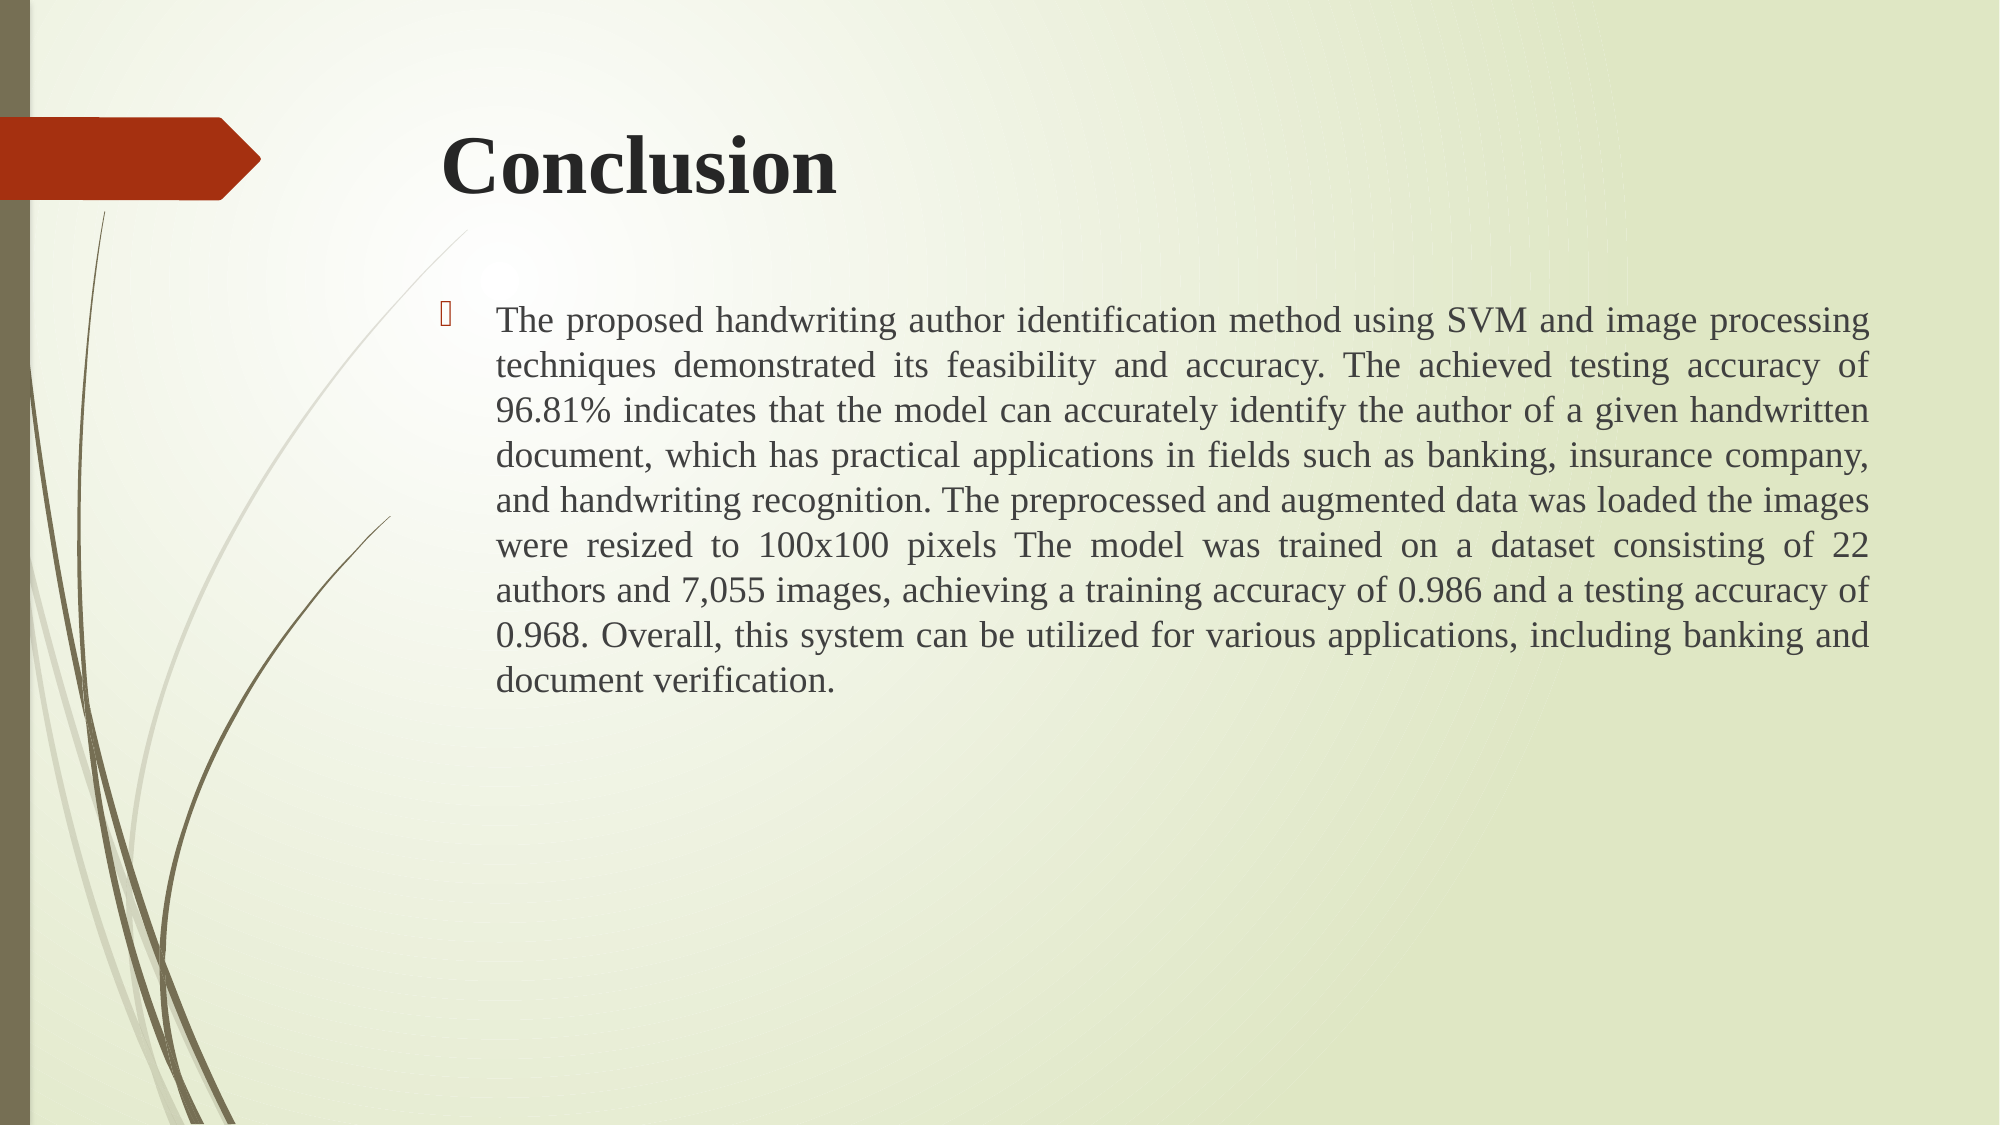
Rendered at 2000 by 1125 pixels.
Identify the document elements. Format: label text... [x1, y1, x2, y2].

title Conclusion [425, 102, 1887, 287]
list The proposed handwriting author identification method using SVM and image processing techniques demonstrated its feasibility and accuracy. The achieved testing accuracy of 96.81% indicates that the model can accurately identify the author of a given handwritten document, which has practical applications in fields such as banking, insurance company, and handwriting recognition. The preprocessed and augmented data was loaded the images were resized to 100x100 pixels The model was trained on a dataset consisting of 22 authors and 7,055 images, achieving a training accuracy of 0.986 and a testing accuracy of 0.968. Overall, this system can be utilized for various applications, including banking and document verification. [424, 287, 1887, 908]
